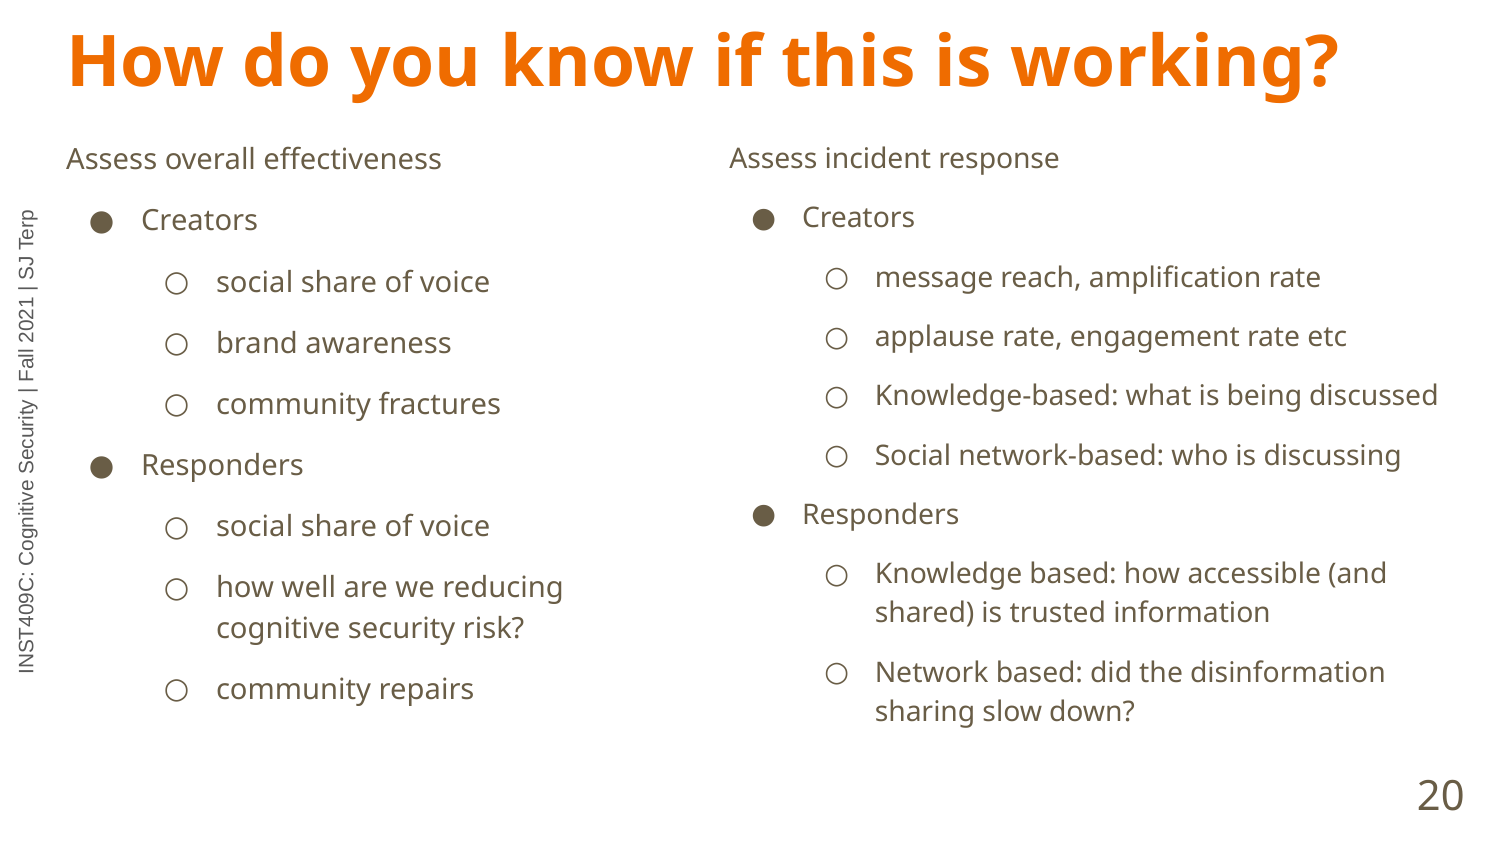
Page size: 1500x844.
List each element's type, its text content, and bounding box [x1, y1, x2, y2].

list Assess overall effectiveness Creators social share of voice brand awareness community fractures Responders social share of voice how well are we reducing cognitive security risk? community repairs [51, 120, 686, 808]
list Assess incident response Creators message reach, amplification rate applause rate, engagement rate etc Knowledge-based: what is being discussed Social network-based: who is discussing Responders Knowledge based: how accessible (and shared) is trusted information Network based: did the disinformation sharing slow down? [714, 120, 1459, 758]
slide_number ‹#› [1401, 537, 1480, 844]
title How do you know if this is working? [51, 0, 1449, 116]
